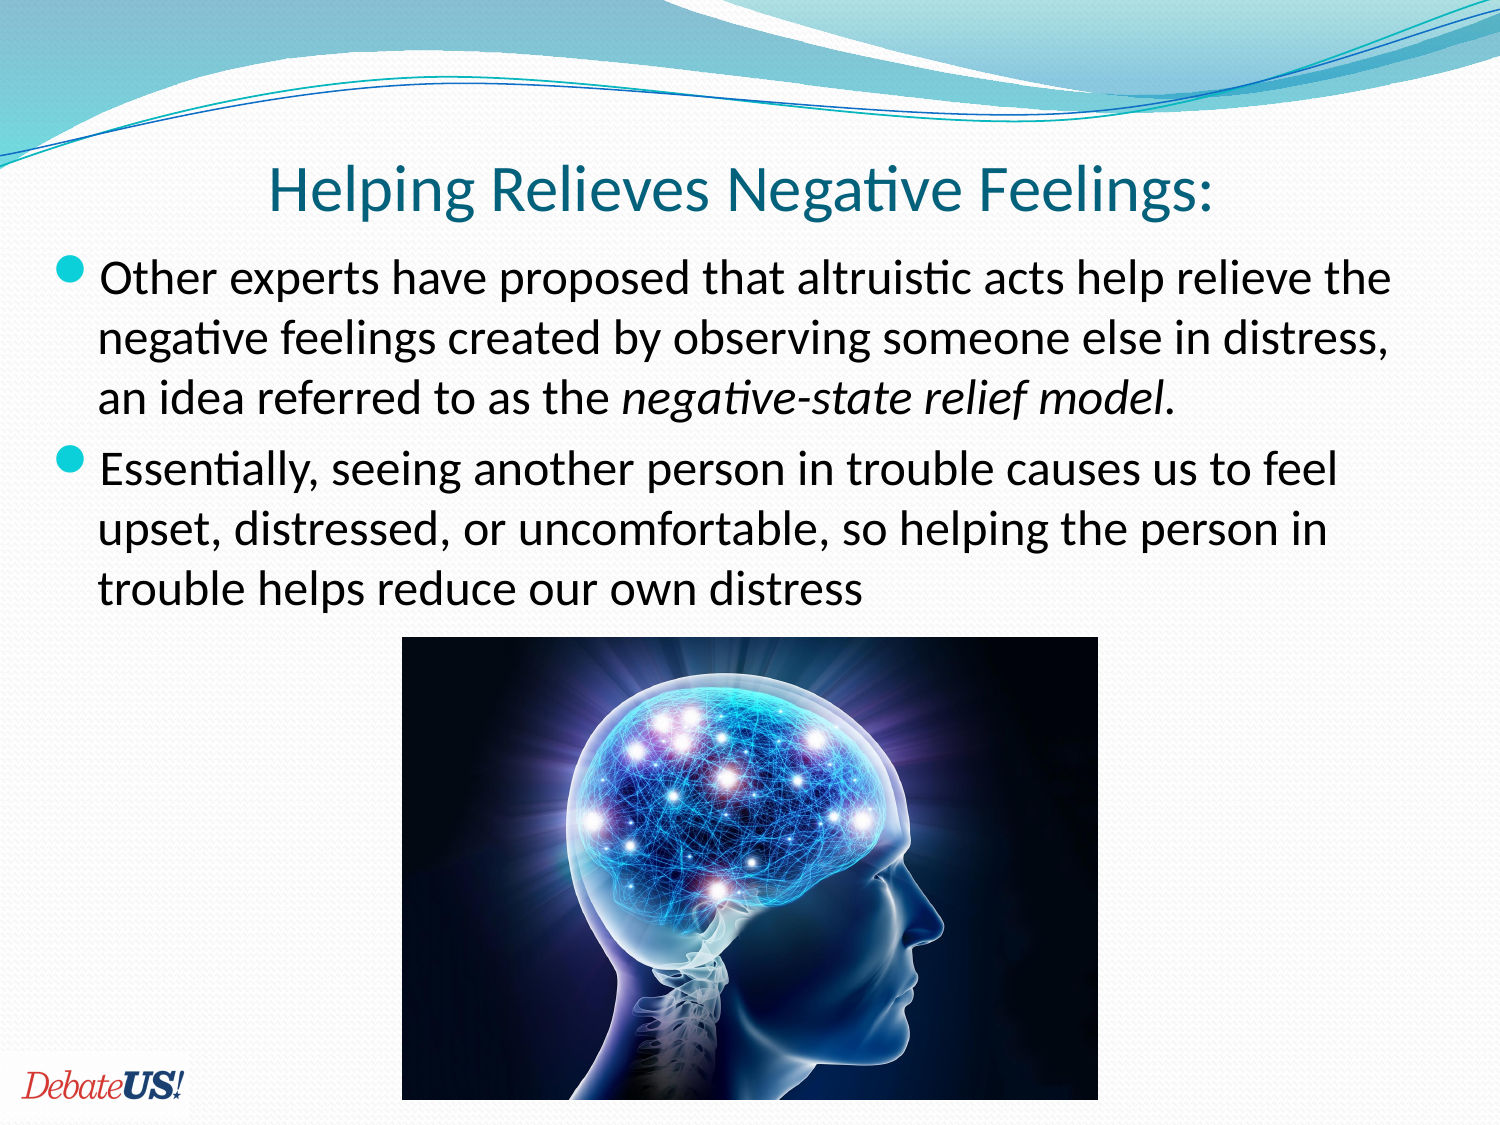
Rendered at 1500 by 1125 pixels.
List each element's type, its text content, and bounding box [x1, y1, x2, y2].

list Other experts have proposed that altruistic acts help relieve the negative feelings created by observing someone else in distress, an idea referred to as the negative-state relief model. Essentially, seeing another person in trouble causes us to feel upset, distressed, or uncomfortable, so helping the person in trouble helps reduce our own distress [37, 237, 1463, 975]
title Helping Relieves Negative Feelings: [75, 37, 1425, 225]
picture [0, 1051, 190, 1119]
picture [402, 637, 1098, 1101]
